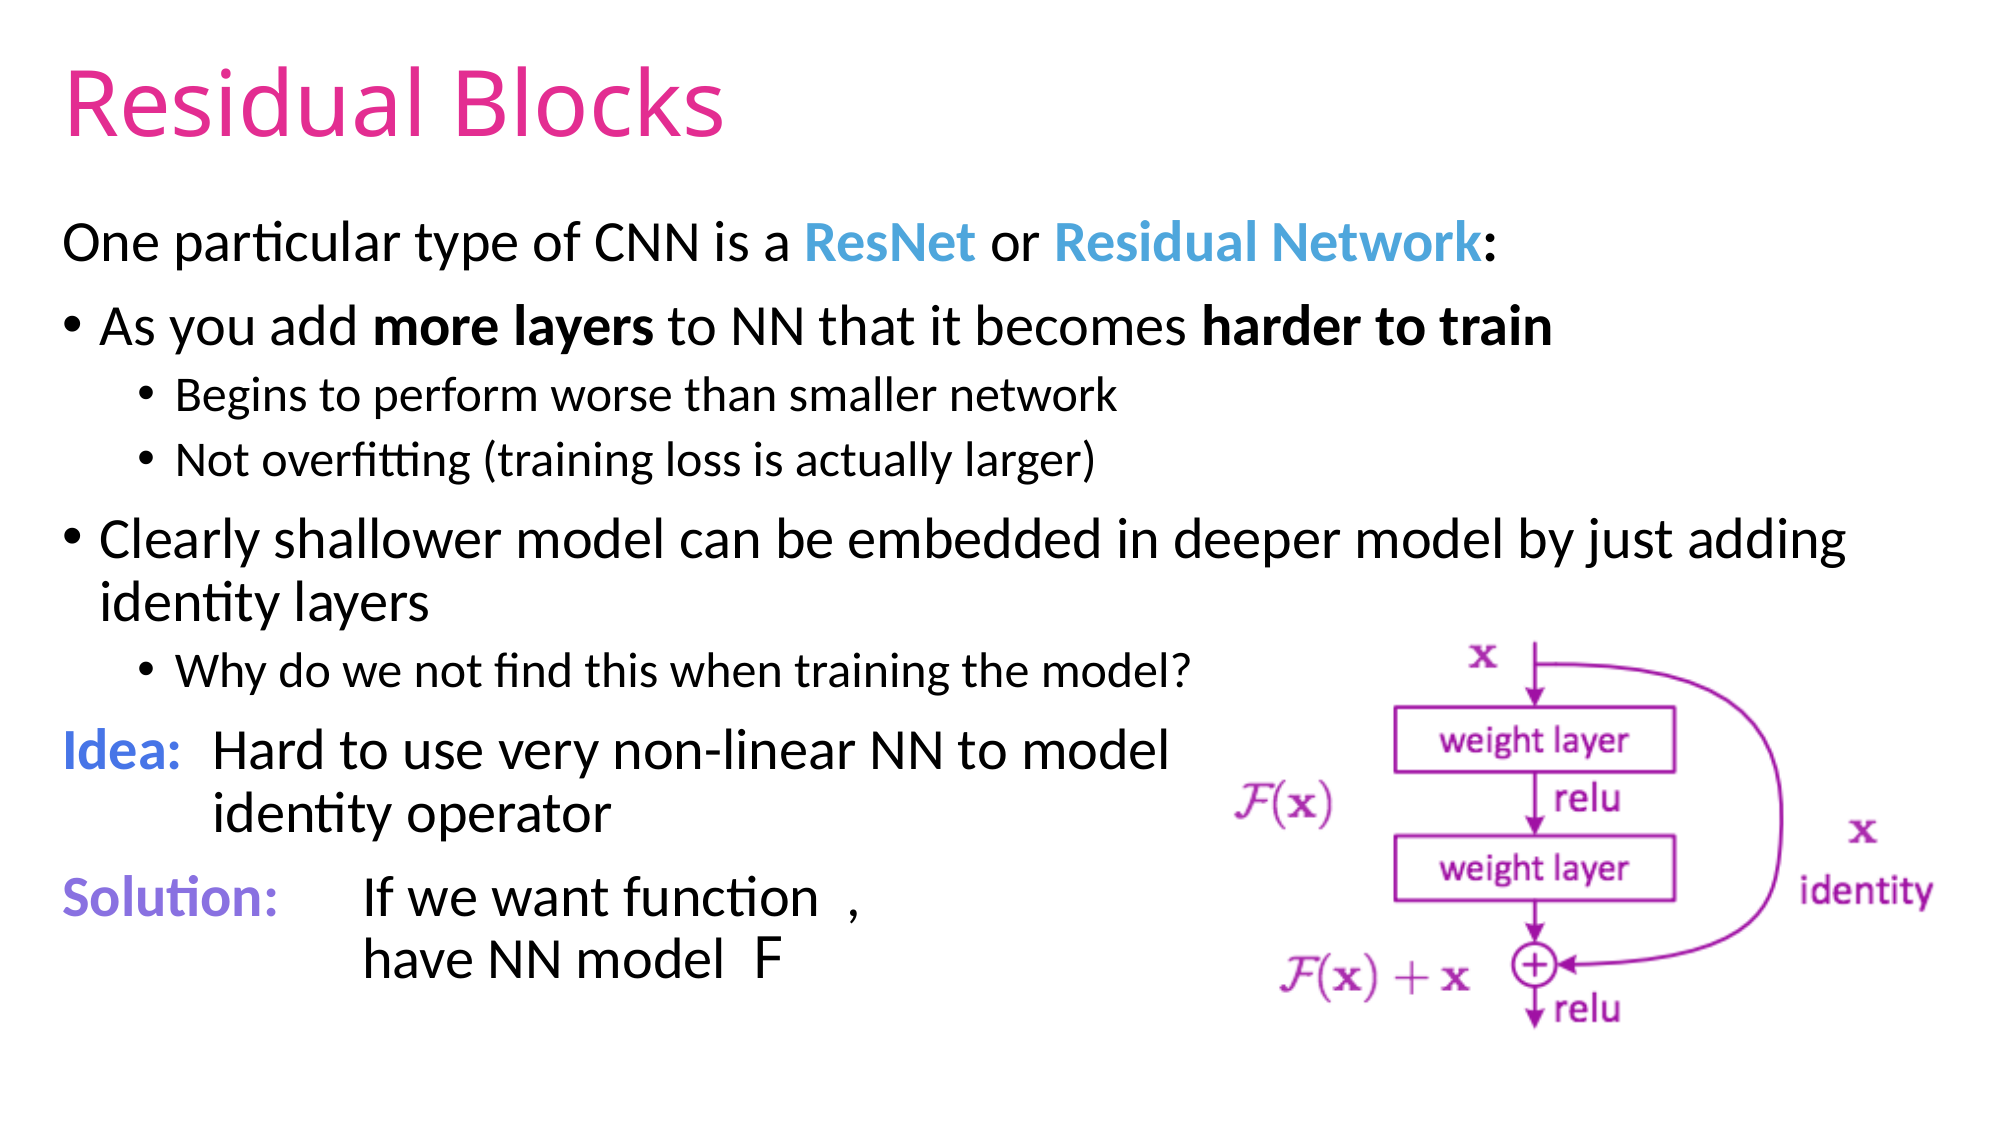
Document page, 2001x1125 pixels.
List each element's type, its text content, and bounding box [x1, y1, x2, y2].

picture [1215, 617, 1955, 1050]
title Residual Blocks [47, 32, 1955, 181]
